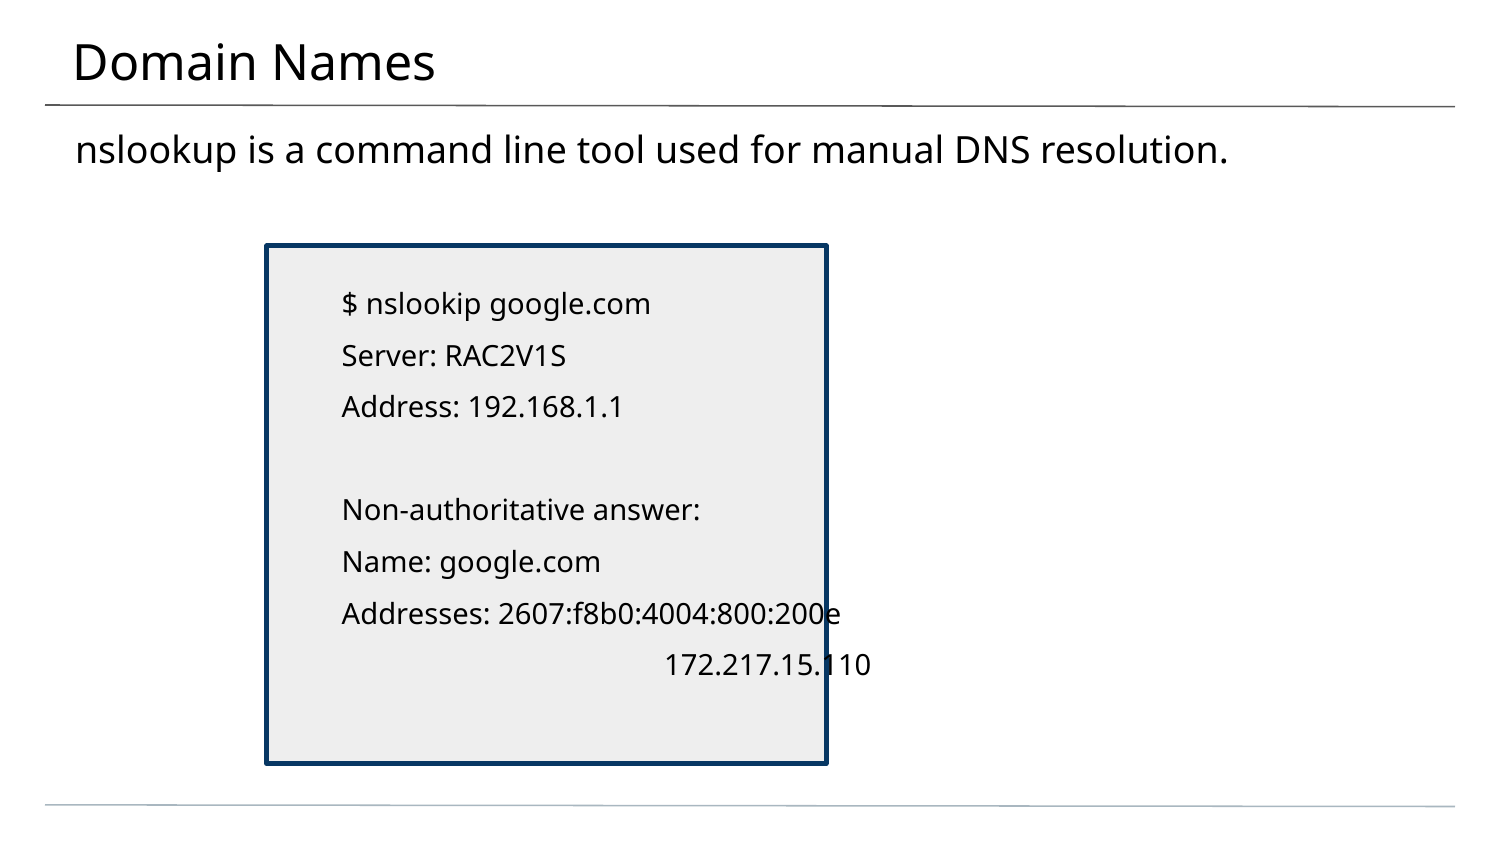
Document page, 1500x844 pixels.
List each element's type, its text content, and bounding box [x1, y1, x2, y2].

title Domain Names [0, 0, 1500, 88]
text_box [266, 686, 827, 764]
list $ nslookip google.com Server: RAC2V1S Address: 192.168.1.1 Non-authoritative answer: Name: google.com Addresses: 2607:f8b0:4004:800:200e 172.217.15.110 [266, 233, 1183, 686]
subtitle nslookup is a command line tool used for manual DNS resolution. [0, 110, 1500, 171]
